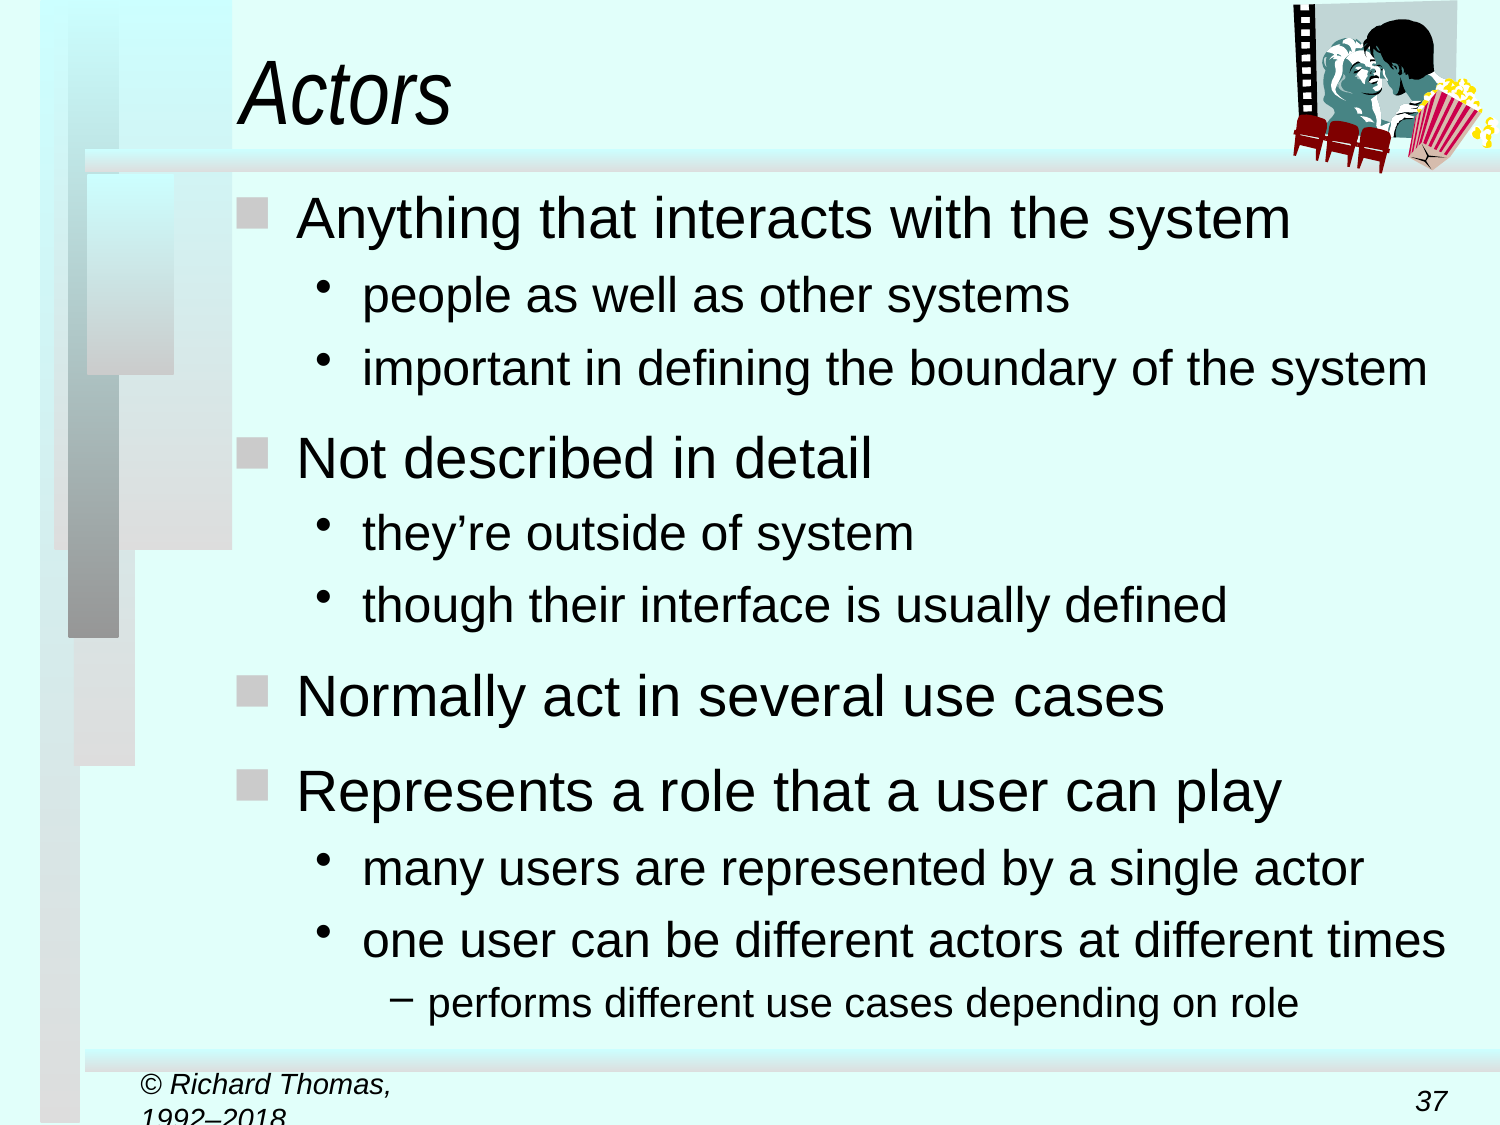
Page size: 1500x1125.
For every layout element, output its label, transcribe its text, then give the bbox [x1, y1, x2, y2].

text_box [518, 989, 981, 1059]
slide_number © Richard Thomas, 1992–2018 [125, 1074, 438, 1125]
list Anything that interacts with the system people as well as other systems important in defining the boundary of the system Not described in detail they’re outside of system though their interface is usually defined Normally act in several use cases Represents a role that a user can play many users are represented by a single actor one user can be different actors at different times performs different use cases depending on role [225, 172, 1483, 939]
title Actors [225, 0, 1293, 150]
text_box [115, 989, 428, 1059]
slide_number 37 [1149, 1074, 1463, 1125]
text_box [1293, 0, 1500, 174]
